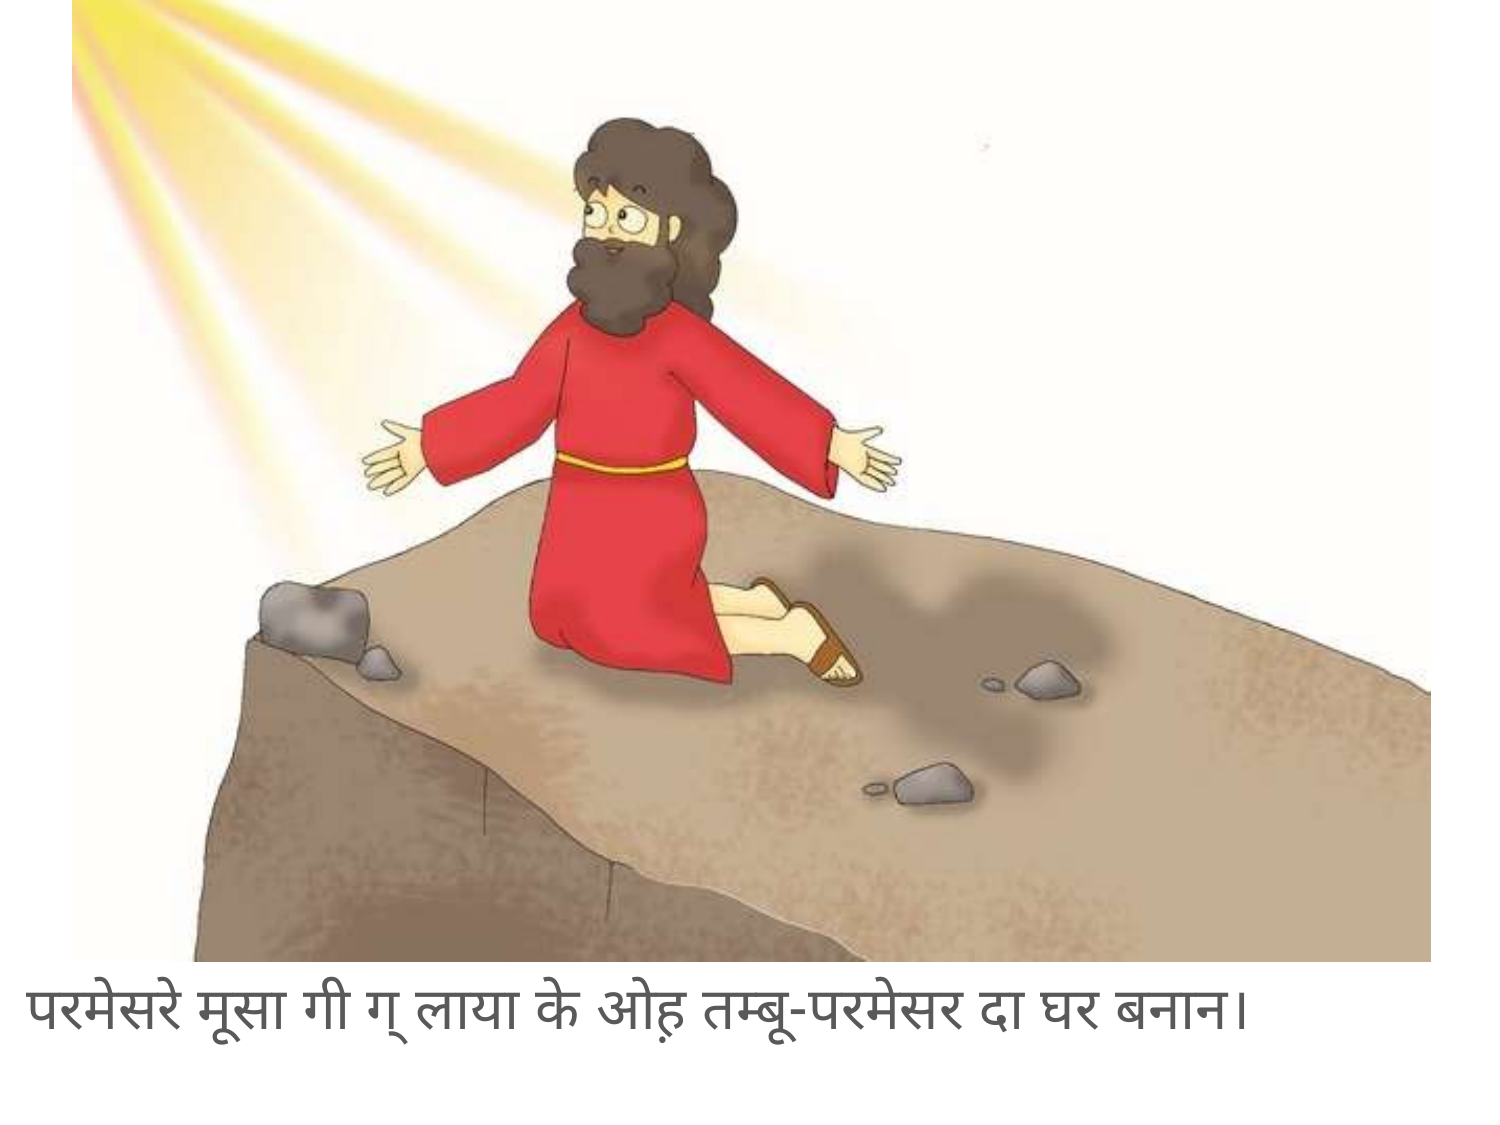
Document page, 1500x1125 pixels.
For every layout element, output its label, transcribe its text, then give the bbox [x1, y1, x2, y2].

picture [72, 0, 1431, 963]
text_box परमेसरे मूसा गी ग् लाया के ओह़ तम्बू-परमेसर दा घर बनान। [11, 964, 1483, 1049]
